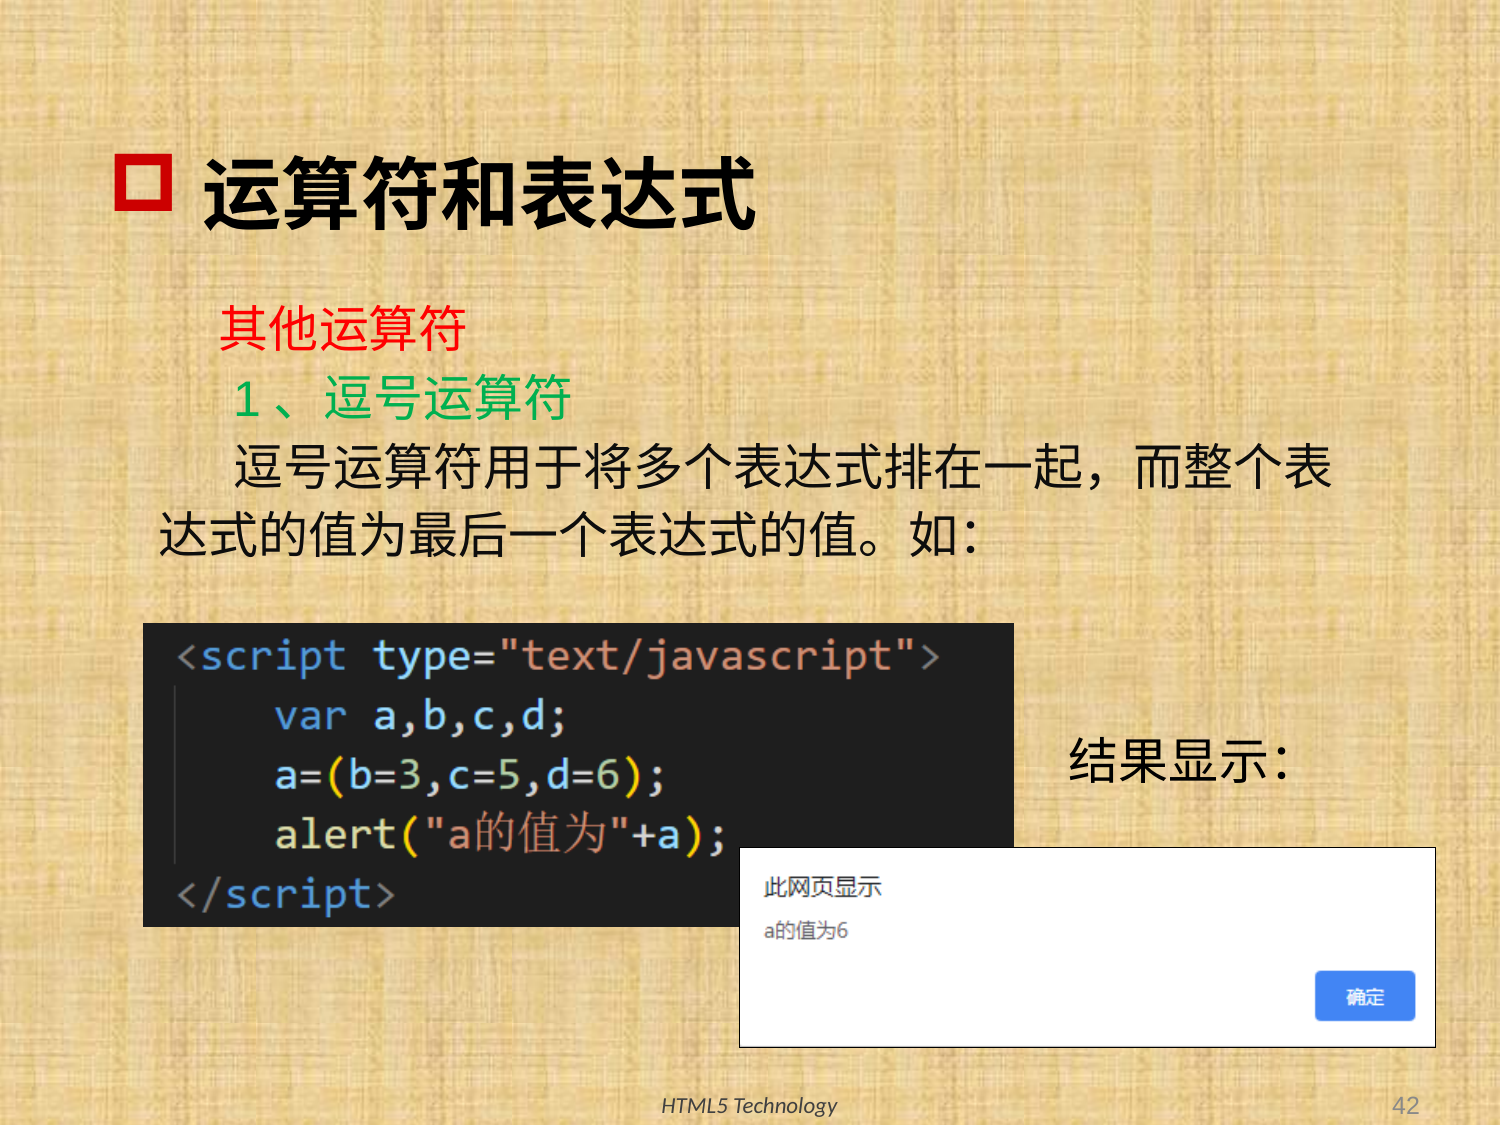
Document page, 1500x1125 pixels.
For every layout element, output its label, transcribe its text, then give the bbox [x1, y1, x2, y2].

text_box 1、逗号运算符 逗号运算符用于将多个表达式排在一起，而整个表达式的值为最后一个表达式的值。如： [143, 350, 1384, 572]
text_box 其他运算符 [129, 280, 1407, 365]
text_box 结果显示： [1054, 722, 1334, 798]
picture [0, 0, 1500, 1125]
slide_number 42 [1097, 1082, 1436, 1125]
title 运算符和表达式 [94, 137, 1407, 248]
footer HTML5 Technology [482, 1083, 1017, 1125]
